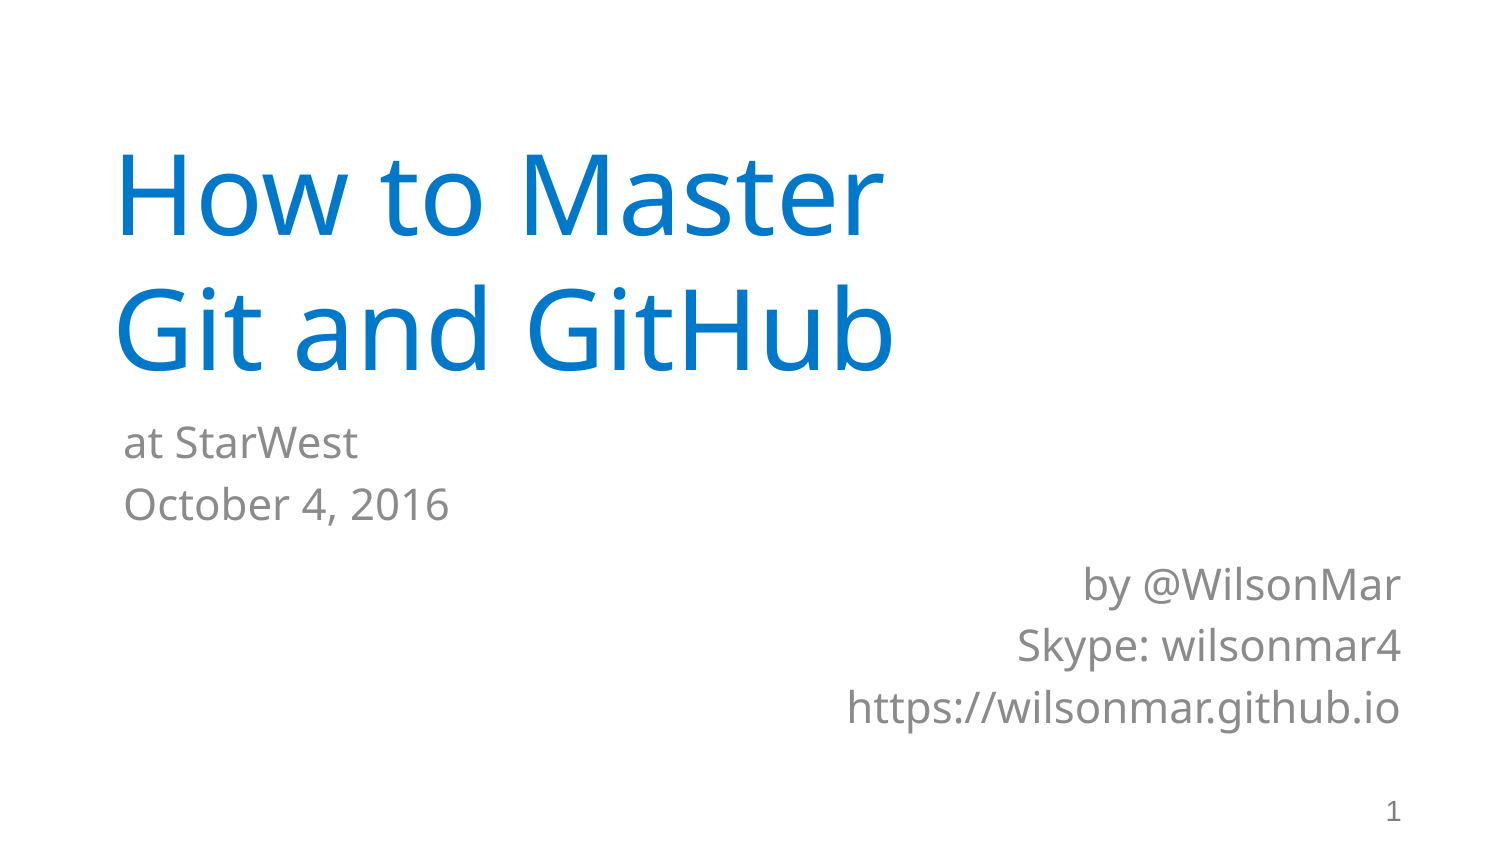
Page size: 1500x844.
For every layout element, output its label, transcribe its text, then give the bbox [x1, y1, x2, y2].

subtitle at StarWest October 4, 2016 [123, 415, 642, 557]
title How to Master Git and GitHub [112, 86, 1388, 393]
text_box by @WilsonMar Skype: wilsonmar4 https://wilsonmar.github.io [351, 556, 1402, 745]
